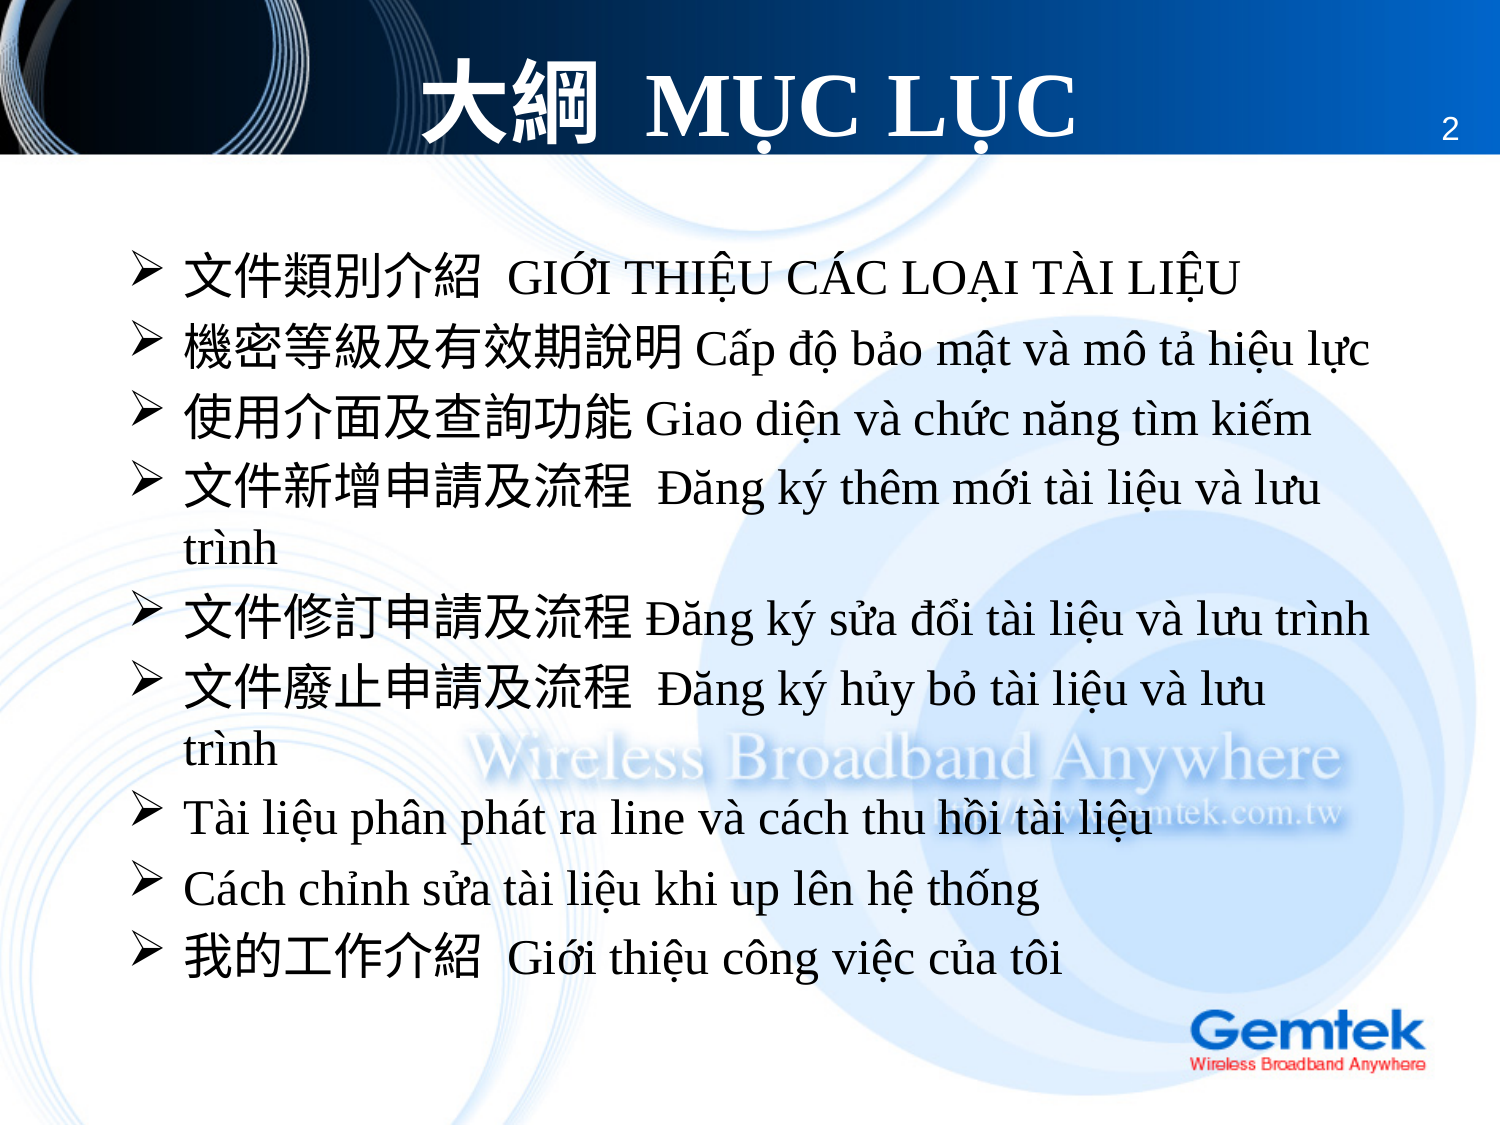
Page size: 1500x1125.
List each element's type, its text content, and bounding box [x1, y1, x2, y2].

list 文件類別介紹 GIỚI THIỆU CÁC LOẠI TÀI LIỆU 機密等級及有效期說明Cấp độ bảo mật và mô tả hiệu lực 使用介面及查詢功能Giao diện và chức năng tìm kiếm 文件新增申請及流程 Đăng ký thêm mới tài liệu và lưu trình 文件修訂申請及流程Đăng ký sửa đổi tài liệu và lưu trình 文件廢止申請及流程 Đăng ký hủy bỏ tài liệu và lưu trình Tài liệu phân phát ra line và cách thu hồi tài liệu Cách chỉnh sửa tài liệu khi up lên hệ thống 我的工作介紹 Giới thiệu công việc của tôi [112, 237, 1388, 988]
title 大綱 MỤC LỤC [111, 49, 1388, 151]
picture [0, 0, 1500, 1125]
slide_number 2 [1399, 99, 1476, 151]
